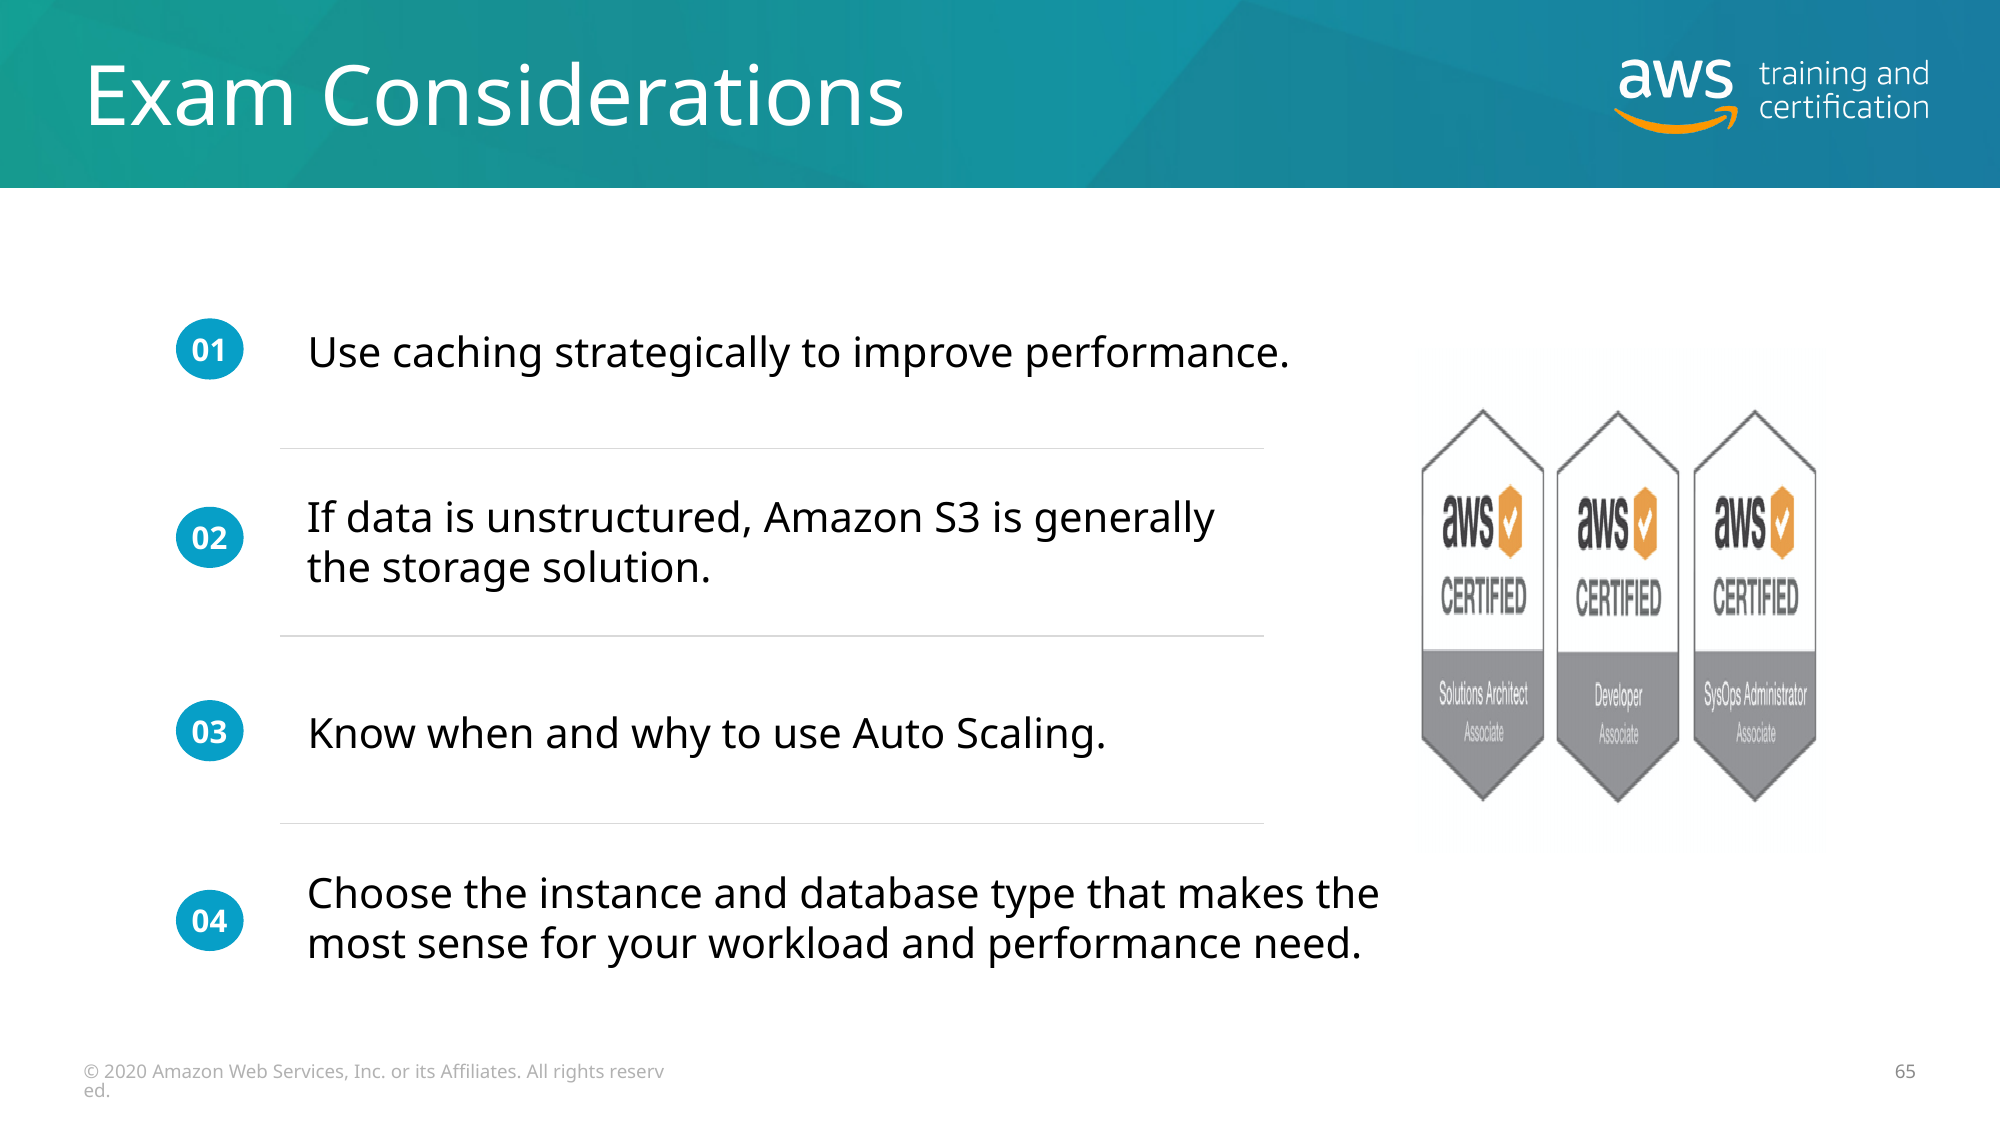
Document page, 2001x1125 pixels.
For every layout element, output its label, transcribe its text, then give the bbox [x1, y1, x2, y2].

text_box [175, 700, 1281, 762]
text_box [175, 490, 1241, 592]
picture [0, 0, 2000, 188]
slide_number 65 [1481, 1042, 1932, 1103]
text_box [175, 318, 1308, 380]
picture [1415, 348, 1826, 853]
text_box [175, 867, 1395, 969]
footer © 2020 Amazon Web Services, Inc. or its Affiliates. All rights reserved. [68, 1042, 682, 1103]
title Exam Considerations [68, 59, 1551, 138]
